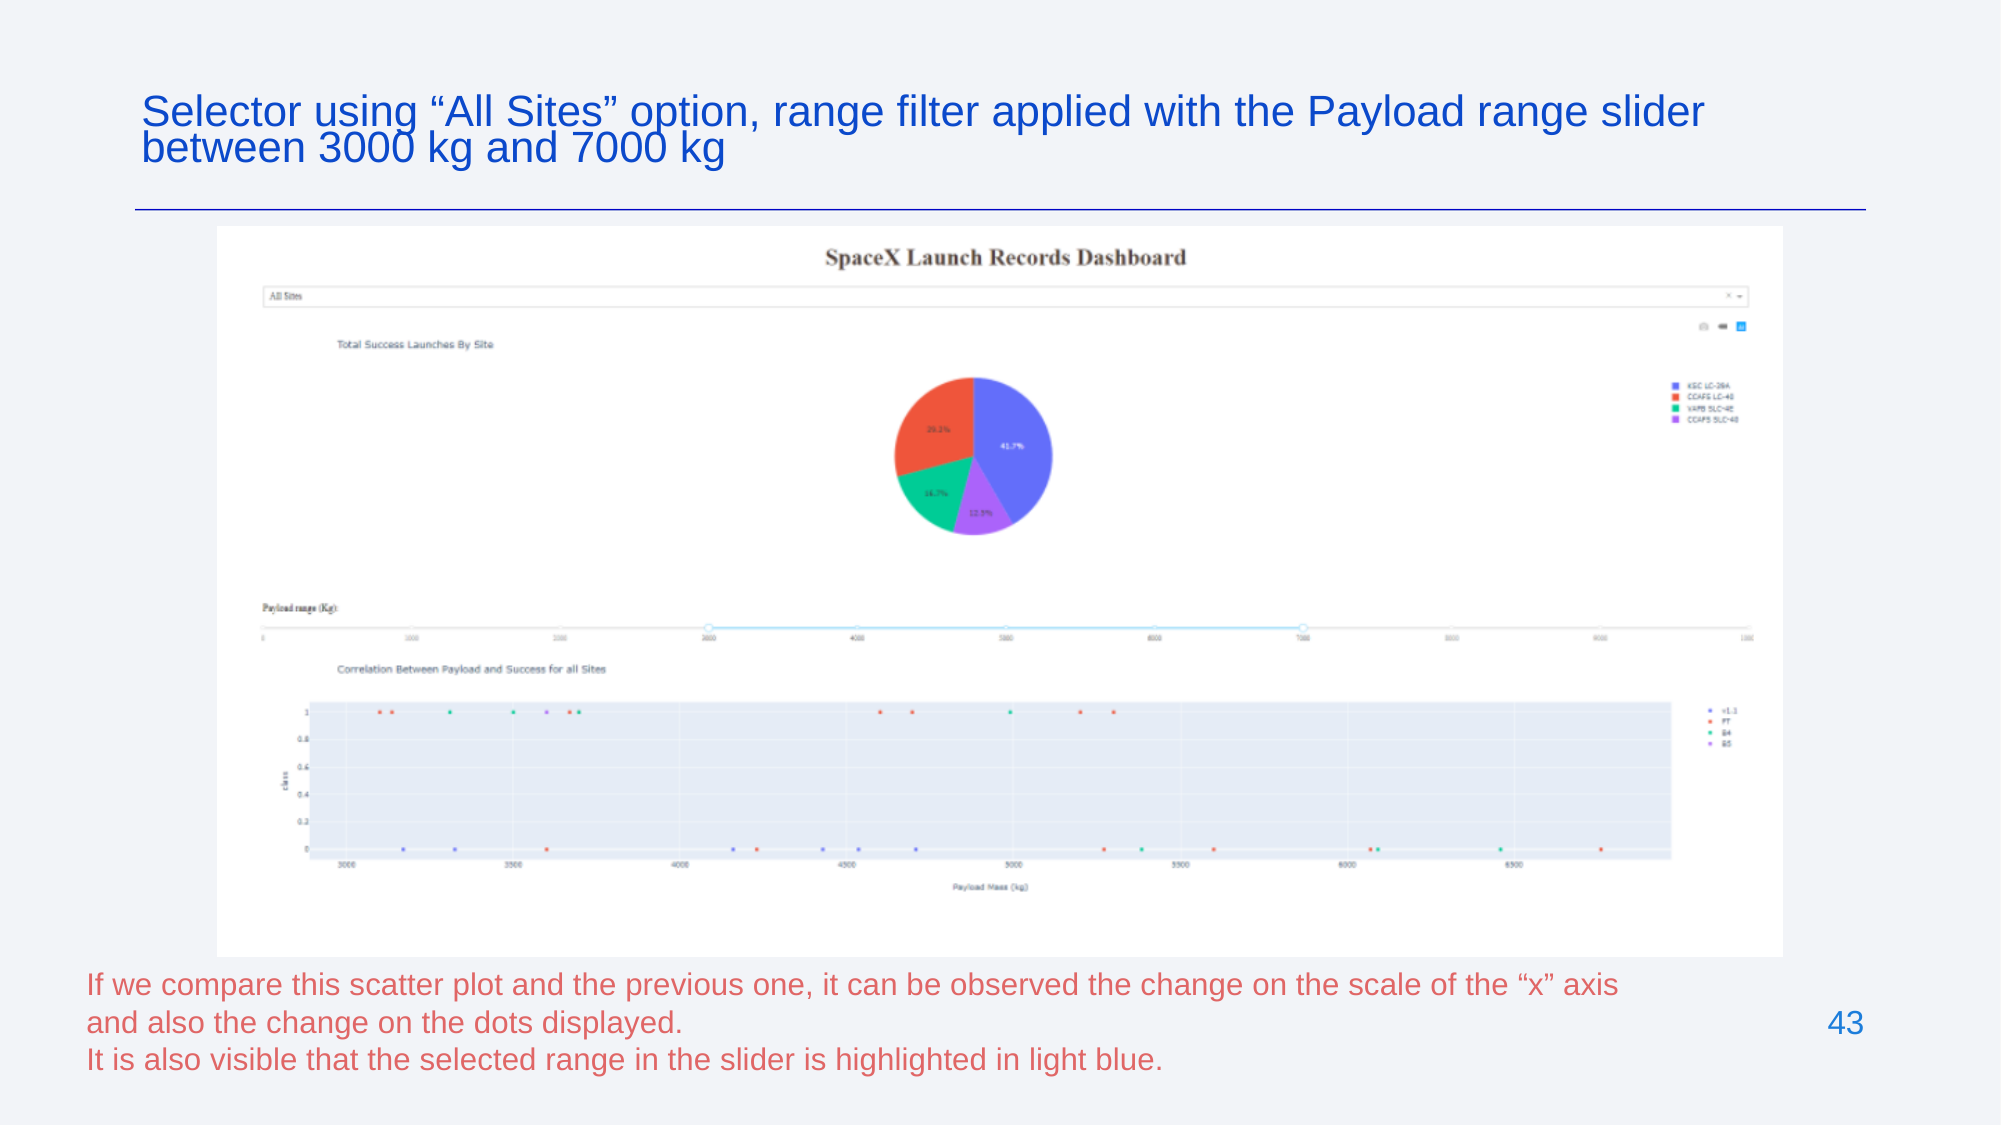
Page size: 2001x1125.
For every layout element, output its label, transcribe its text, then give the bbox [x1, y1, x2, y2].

text_box If we compare this scatter plot and the previous one, it can be observed the change on the scale of the “x” axis and also the change on the dots displayed. It is also visible that the selected range in the slider is highlighted in light blue. [71, 949, 1686, 1092]
text_box Selector using “All Sites” option, range filter applied with the Payload range slider between 3000 kg and 7000 kg [126, 88, 1852, 179]
slide_number ‹#› [1686, 988, 1880, 1055]
picture [0, 0, 2001, 1125]
